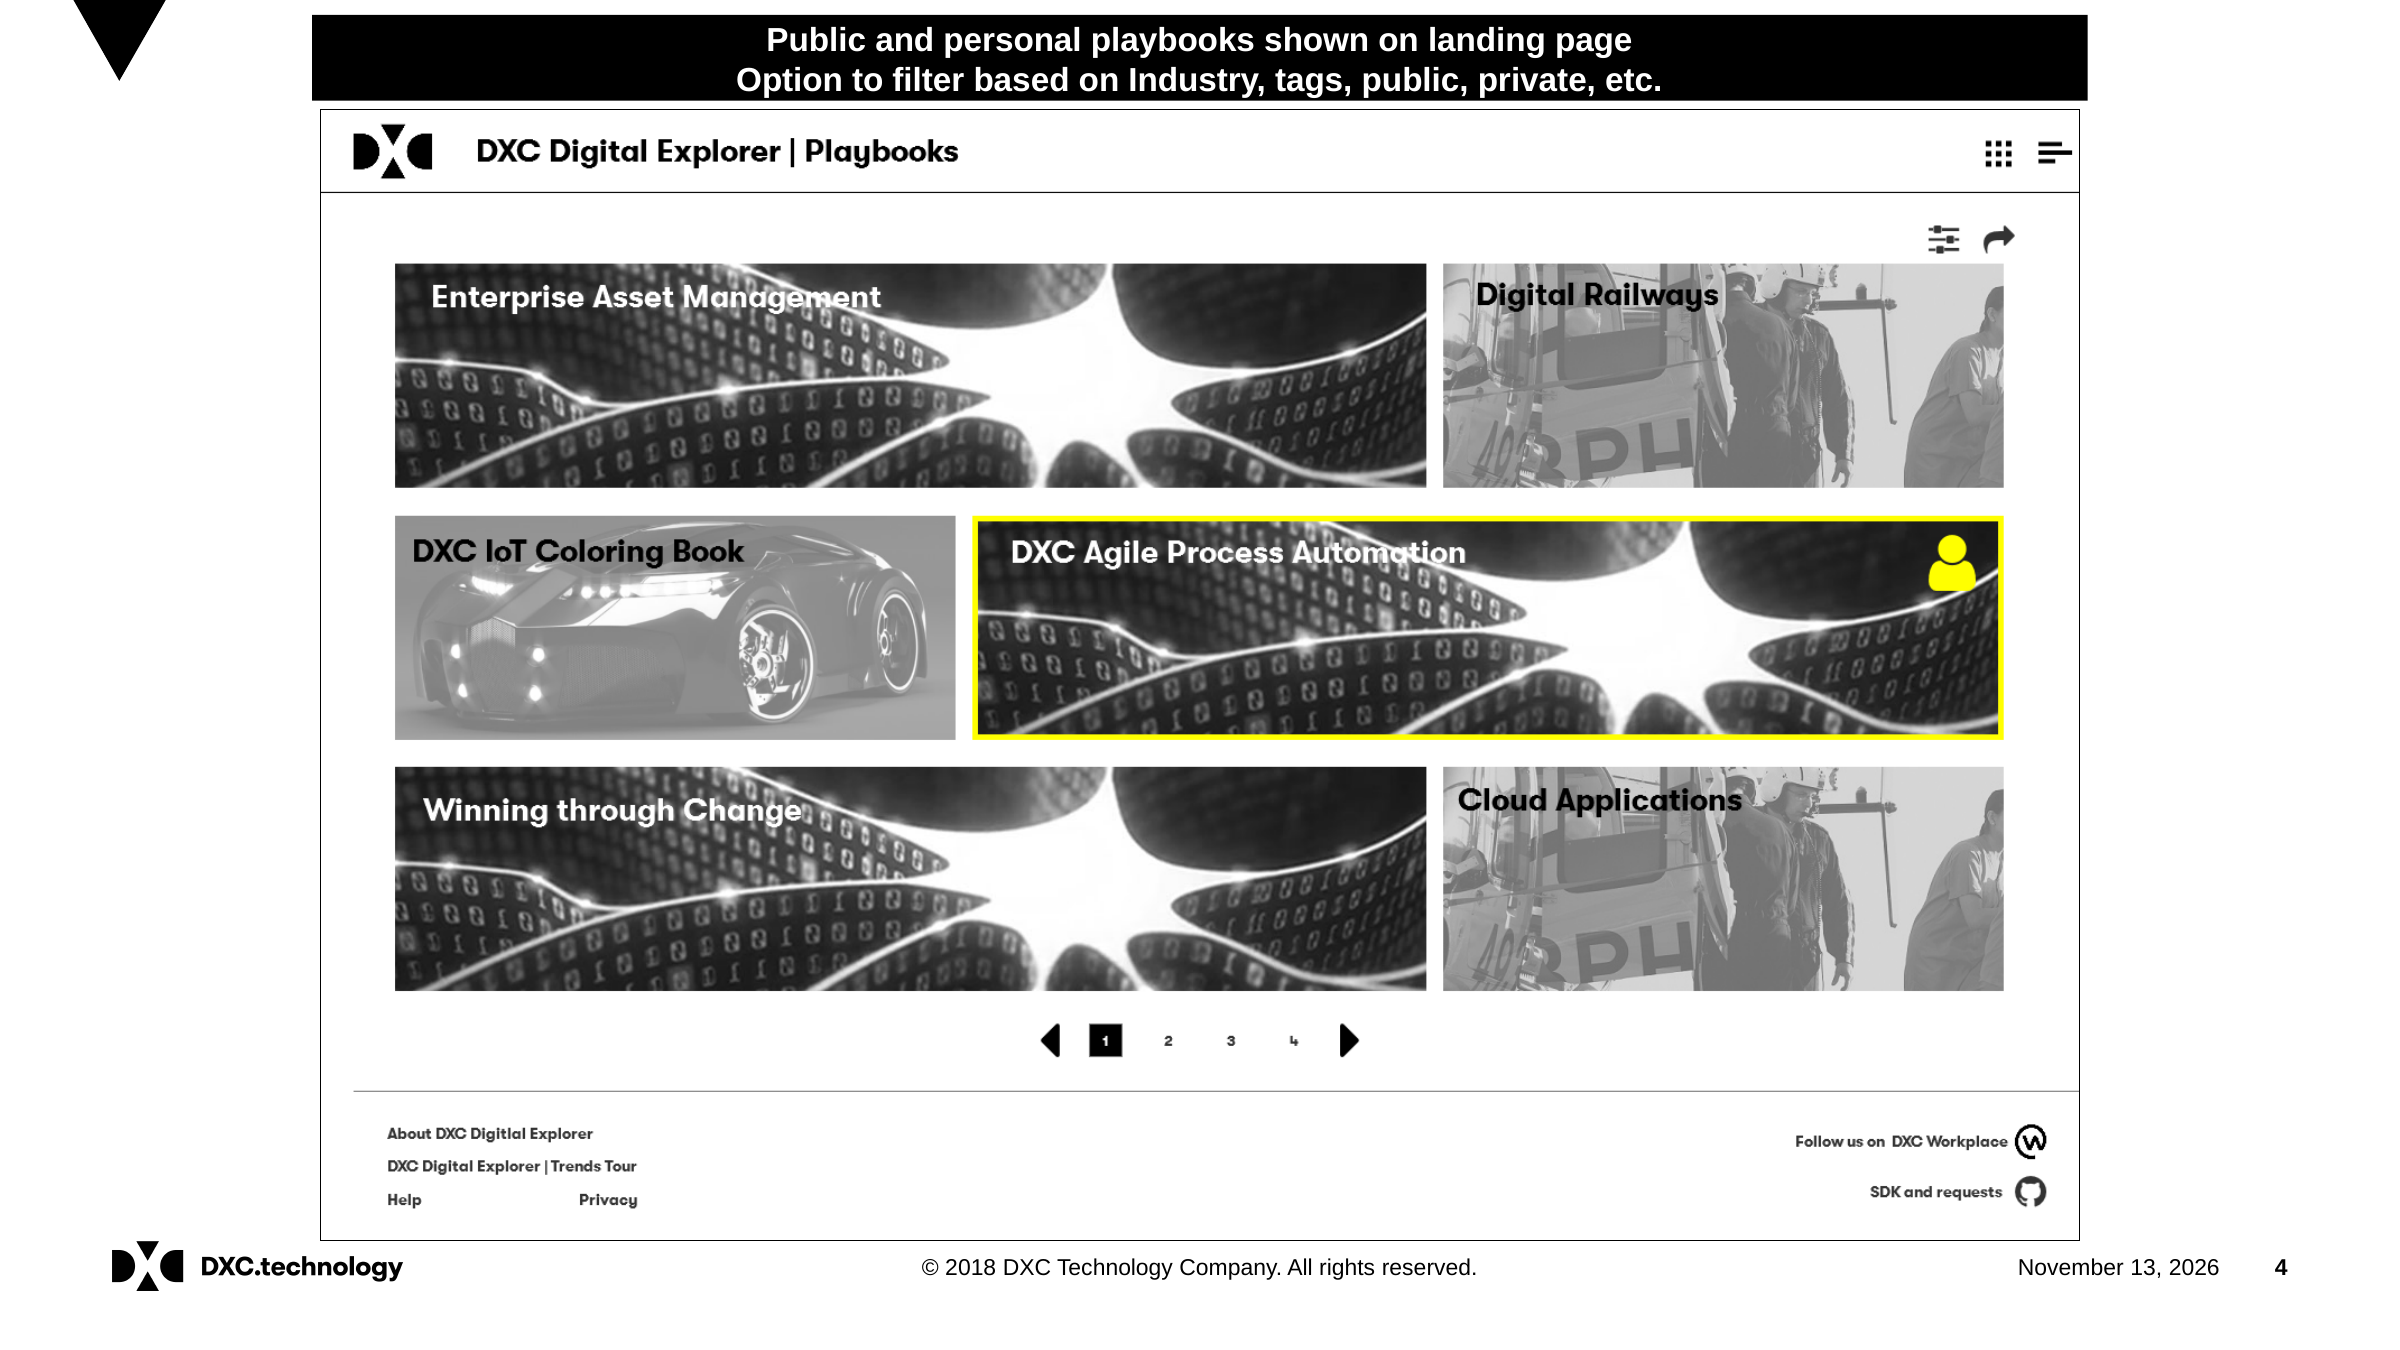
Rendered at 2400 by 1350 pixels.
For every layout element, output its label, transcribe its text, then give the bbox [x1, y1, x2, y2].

picture [320, 109, 2080, 1241]
text_box Public and personal playbooks shown on landing page Option to filter based on Industry, tags, public, private, etc. [312, 14, 2088, 101]
